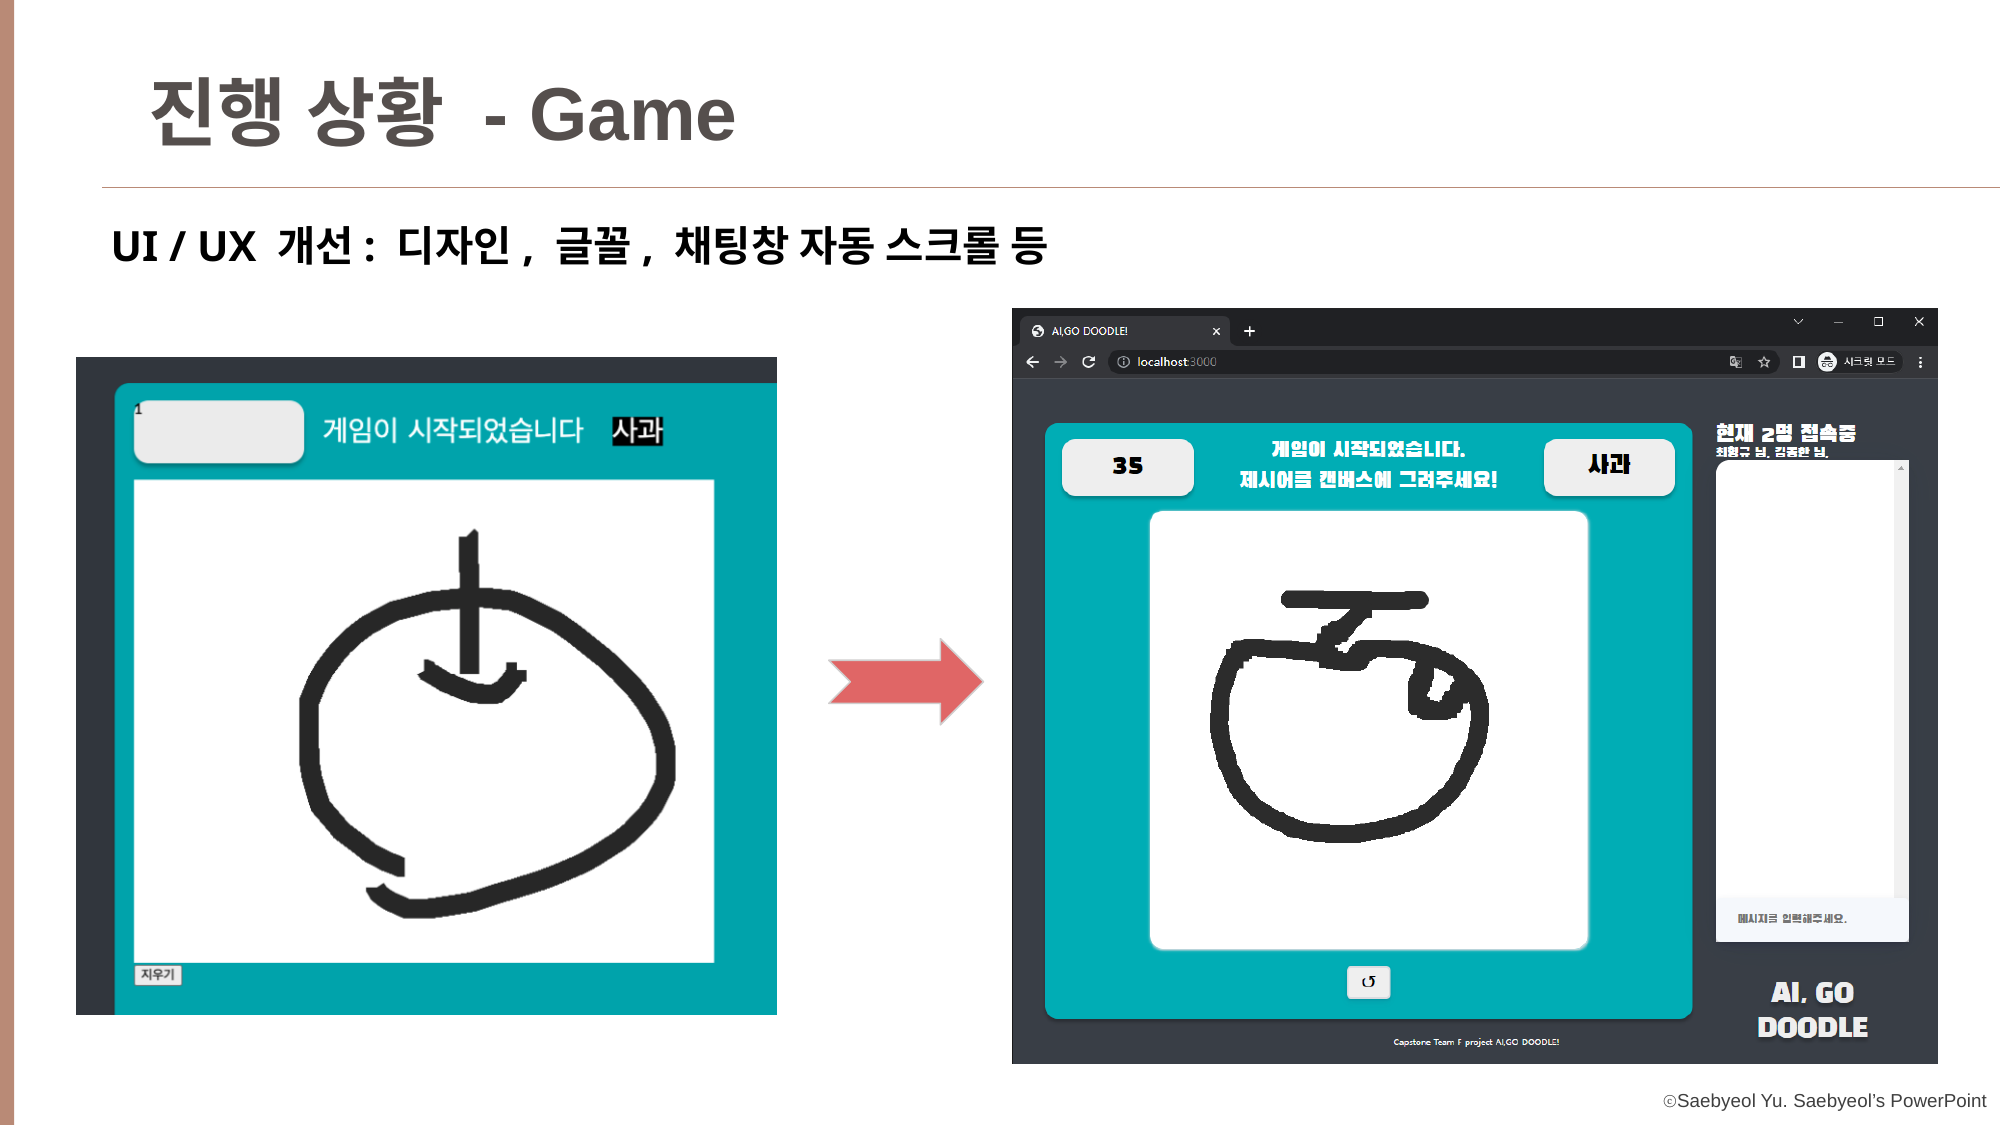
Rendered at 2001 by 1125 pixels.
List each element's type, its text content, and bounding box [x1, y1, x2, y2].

text_box 진행 상황 - Game [133, 57, 949, 163]
picture [1012, 308, 1938, 1064]
picture [76, 357, 777, 1015]
text_box UI / UX 개선: 디자인, 글꼴, 채팅창 자동 스크롤 등 [95, 205, 1283, 286]
text_box [0, 0, 15, 1125]
text_box [828, 638, 984, 725]
